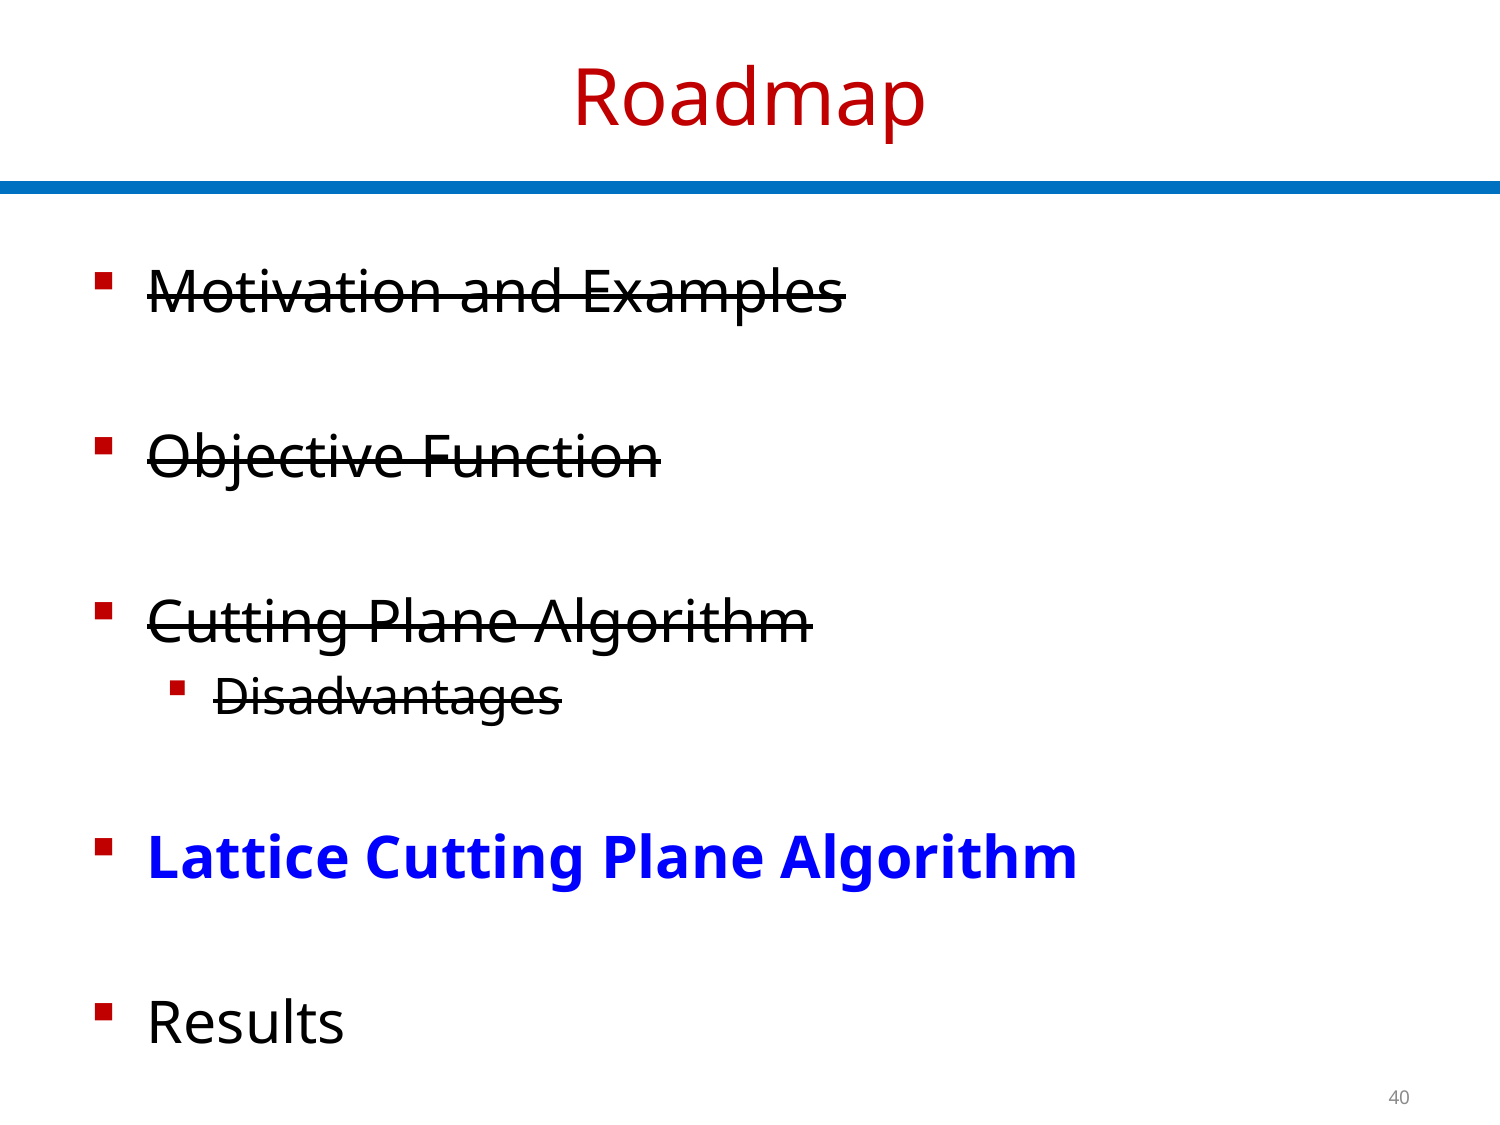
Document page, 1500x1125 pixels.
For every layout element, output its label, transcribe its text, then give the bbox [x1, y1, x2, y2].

slide_number 40 [1074, 1085, 1425, 1112]
title Roadmap [0, 0, 1500, 188]
list Motivation and Examples Objective Function Cutting Plane Algorithm Disadvantages Lattice Cutting Plane Algorithm Results [75, 245, 1463, 1096]
